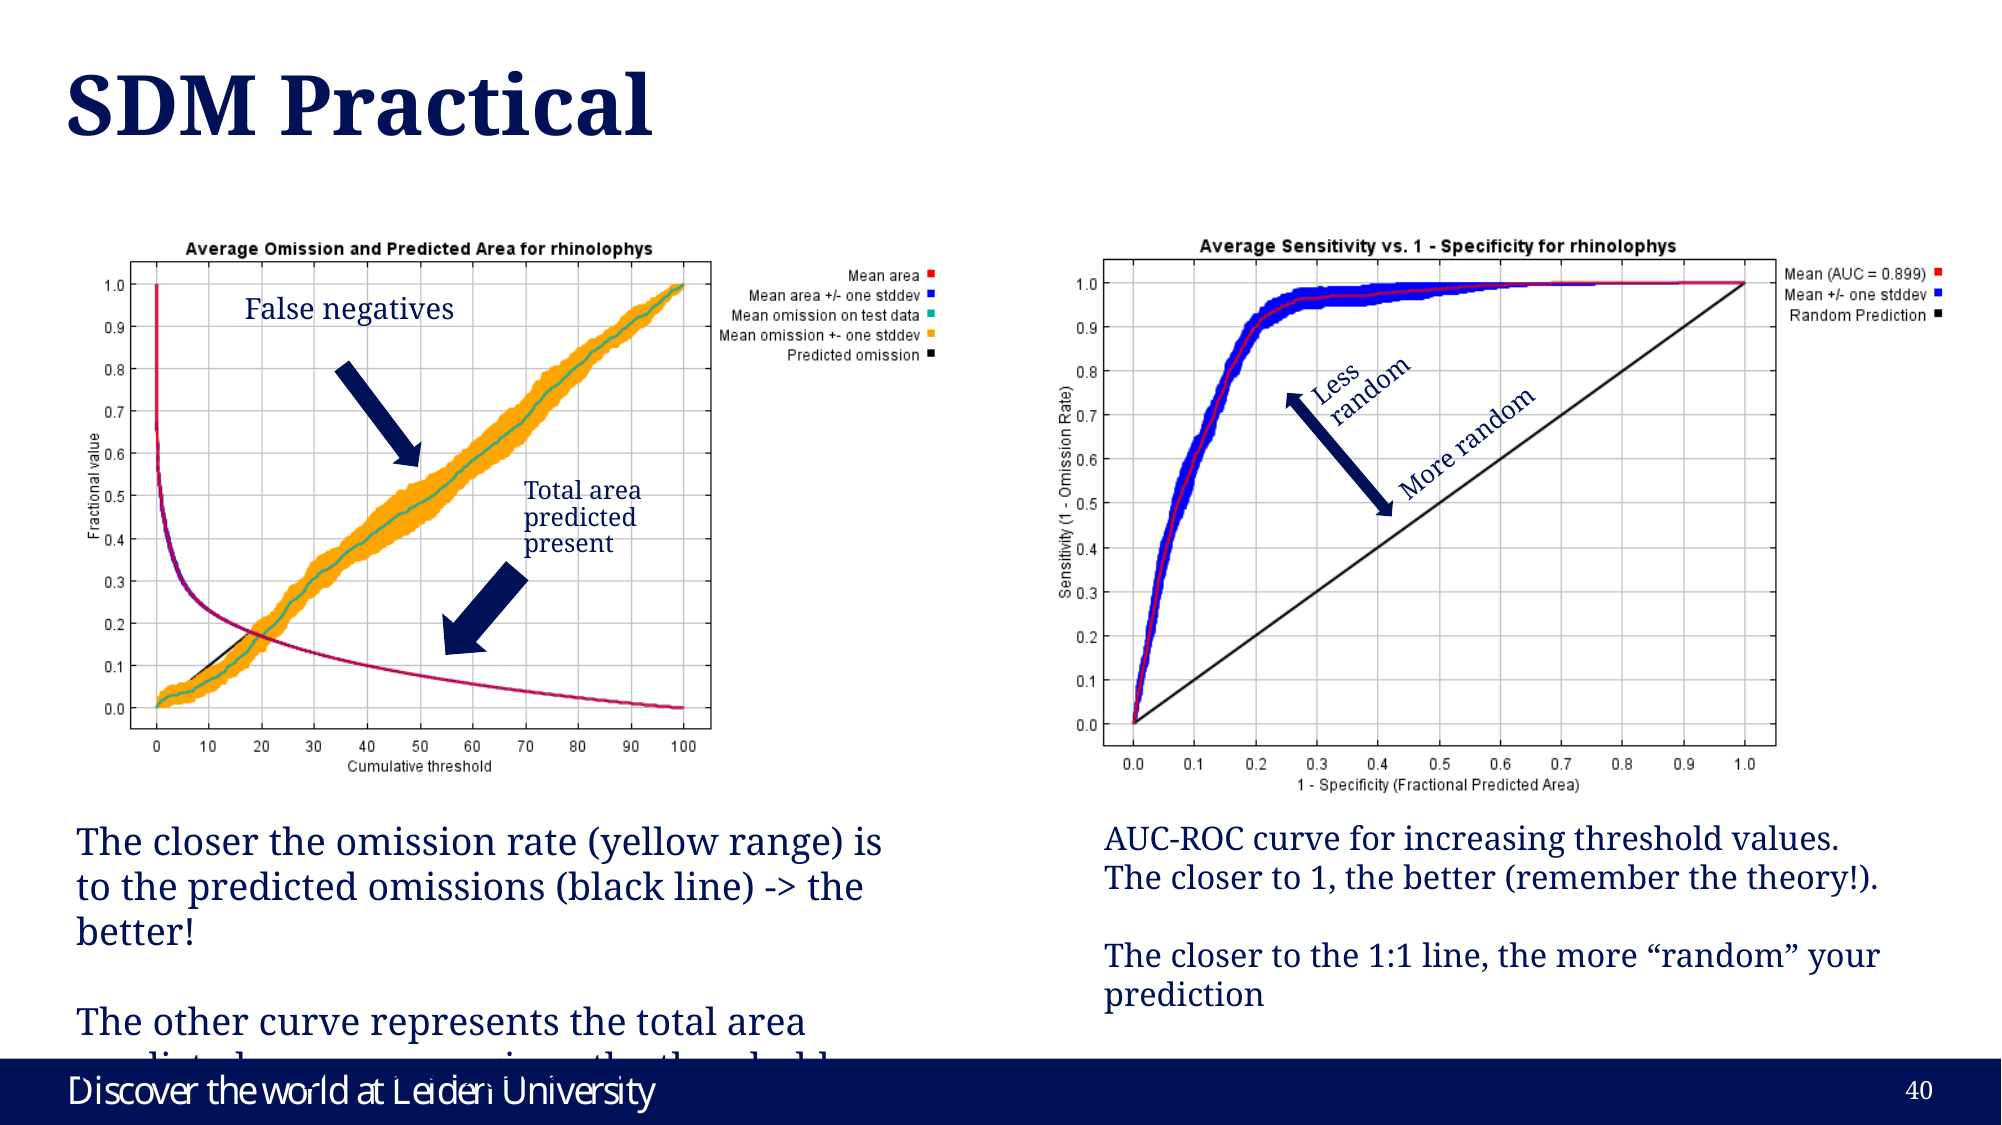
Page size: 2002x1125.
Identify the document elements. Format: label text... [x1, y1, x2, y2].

picture [83, 219, 951, 778]
text_box AUC-ROC curve for increasing threshold values. The closer to 1, the better (remember the theory!). The closer to the 1:1 line, the more “random” your prediction [1086, 805, 1916, 1059]
picture [1054, 215, 1959, 797]
slide_number 40 [1498, 1061, 1949, 1122]
title SDM Practical [66, 66, 1935, 138]
text_box The closer the omission rate (yellow range) is to the predicted omissions (black line) -> the better! The other curve represents the total area predicted as presence, given the threshold. [58, 800, 939, 1045]
